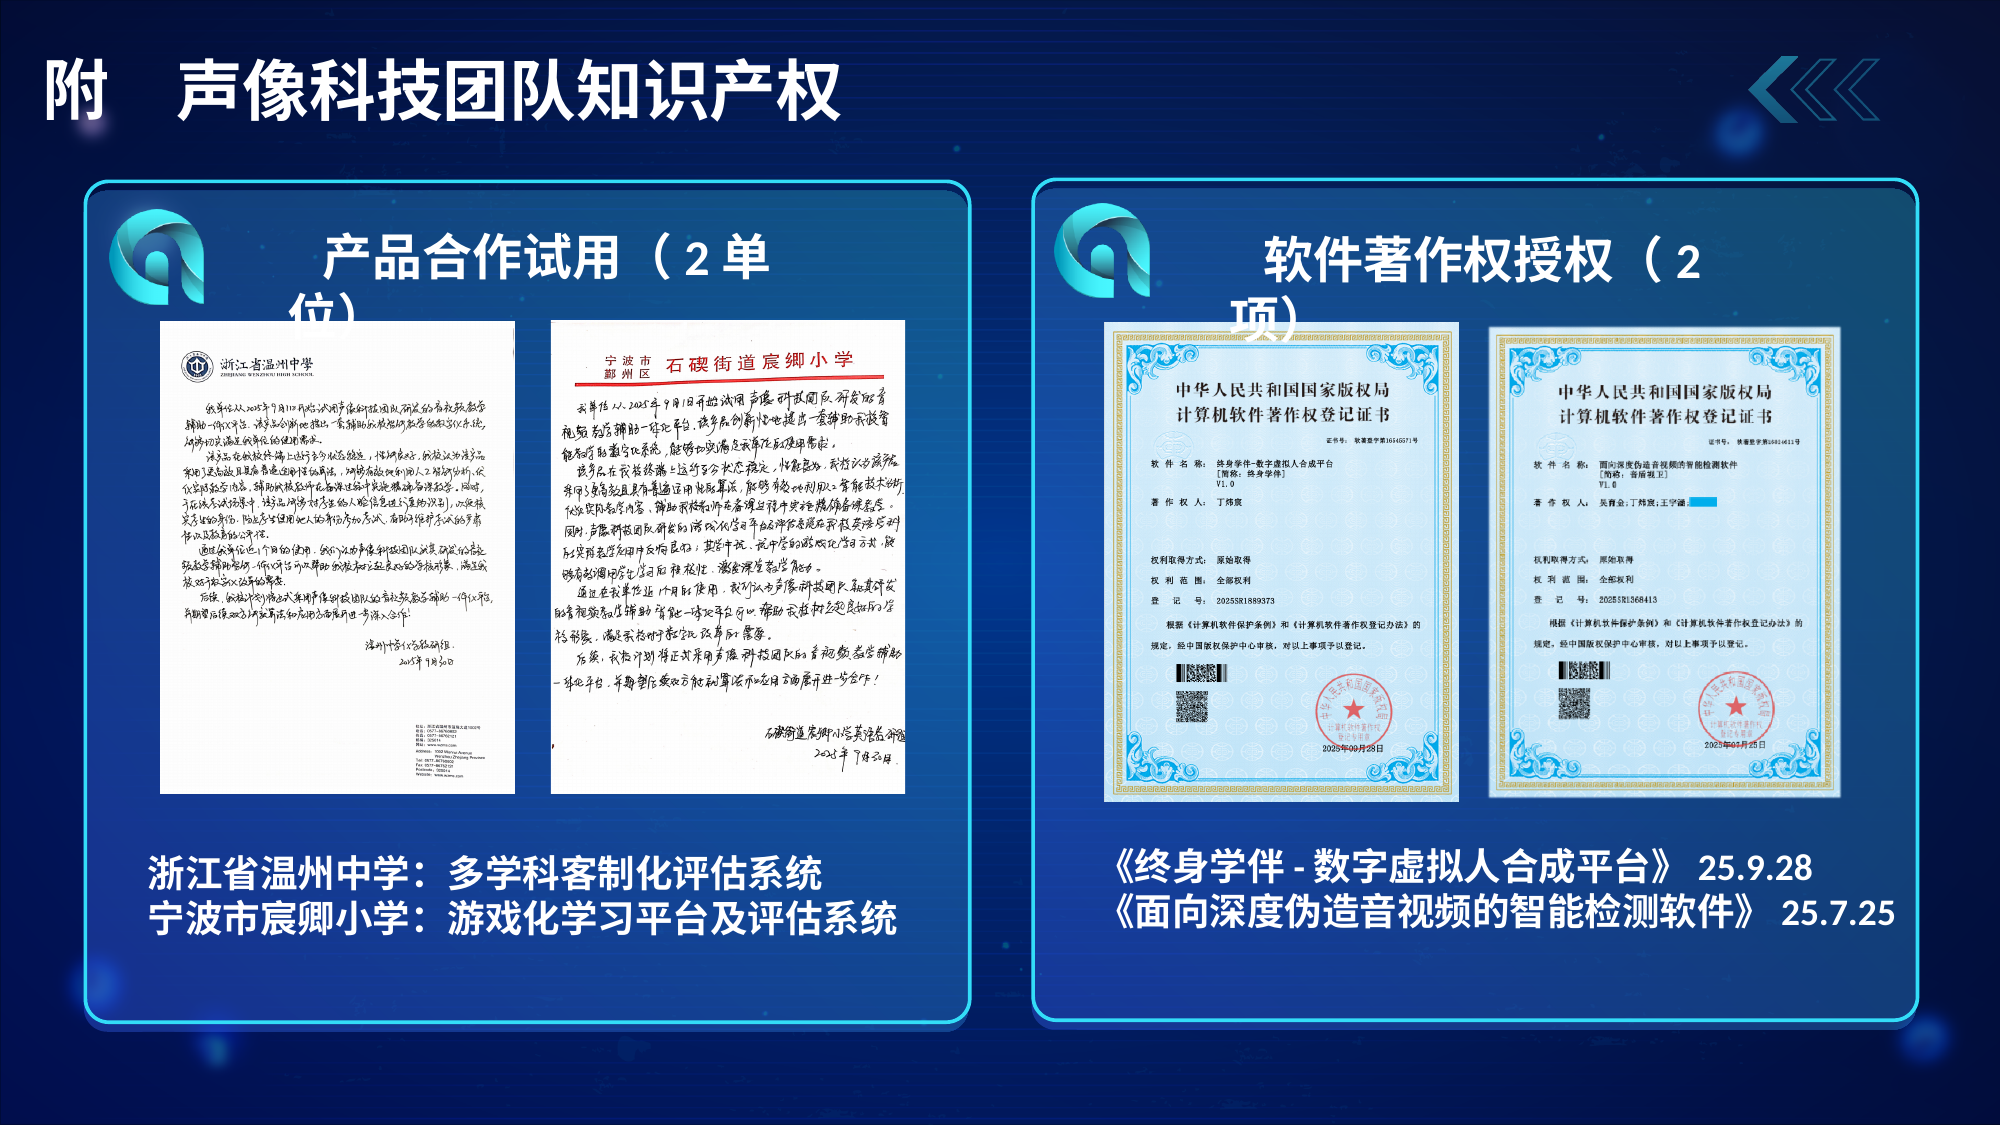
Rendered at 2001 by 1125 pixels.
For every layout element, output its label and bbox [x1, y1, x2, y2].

picture [1487, 325, 1842, 798]
text_box [83, 181, 970, 1032]
text_box [0, 0, 2000, 1125]
text_box [1031, 179, 1918, 1030]
picture [109, 209, 204, 305]
text_box [4, 40, 147, 141]
picture [1054, 203, 1150, 299]
picture [160, 321, 515, 794]
picture [550, 320, 906, 794]
text_box [1780, 24, 1846, 155]
picture [1104, 322, 1459, 802]
